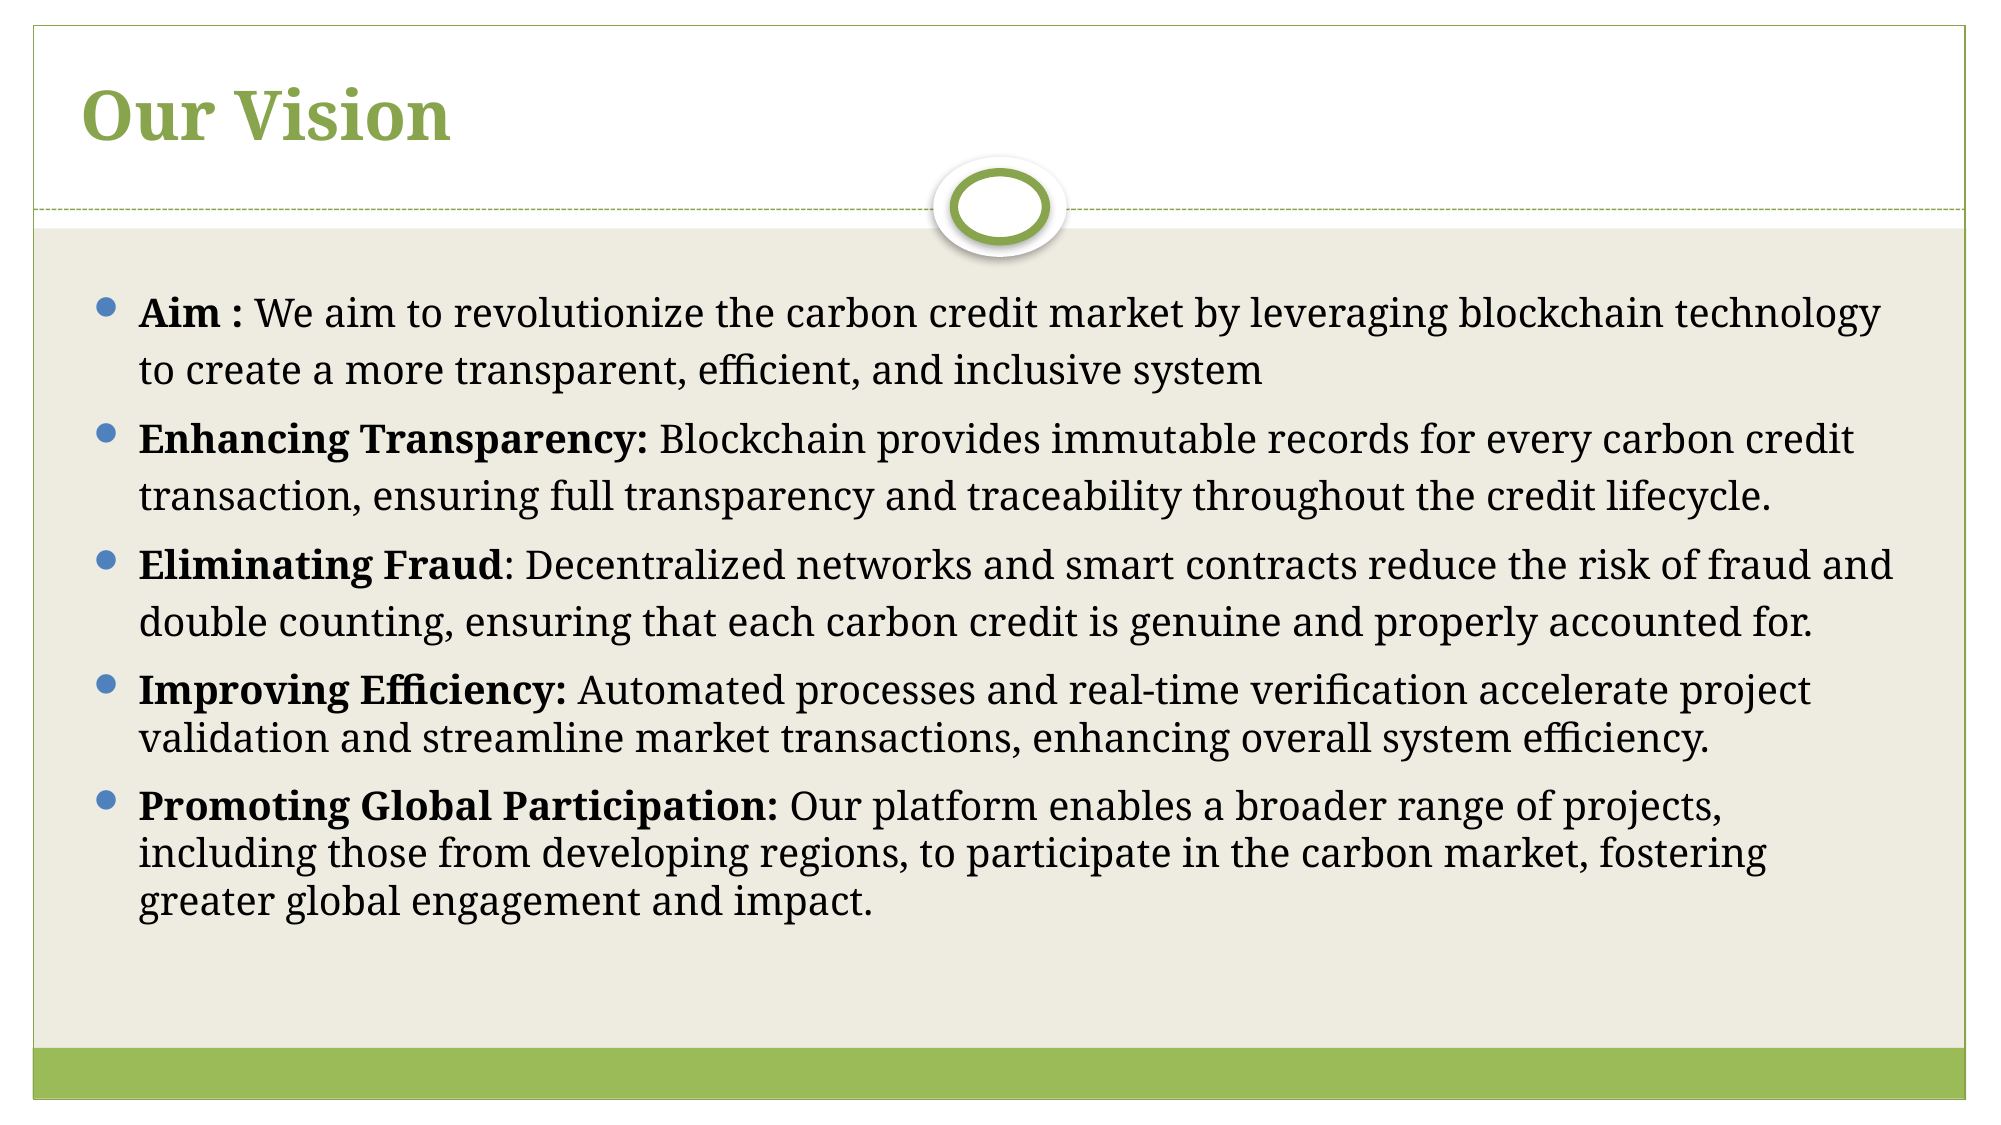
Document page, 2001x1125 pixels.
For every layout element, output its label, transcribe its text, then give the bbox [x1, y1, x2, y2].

title Our Vision [66, 37, 1933, 162]
list Aim : We aim to revolutionize the carbon credit market by leveraging blockchain technology to create a more transparent, efficient, and inclusive system Enhancing Transparency: Blockchain provides immutable records for every carbon credit transaction, ensuring full transparency and traceability throughout the credit lifecycle. Eliminating Fraud: Decentralized networks and smart contracts reduce the risk of fraud and double counting, ensuring that each carbon credit is genuine and properly accounted for. Improving Efficiency: Automated processes and real-time verification accelerate project validation and streamline market transactions, enhancing overall system efficiency. Promoting Global Participation: Our platform enables a broader range of projects, including those from developing regions, to participate in the carbon market, fostering greater global engagement and impact. [78, 270, 1927, 1072]
